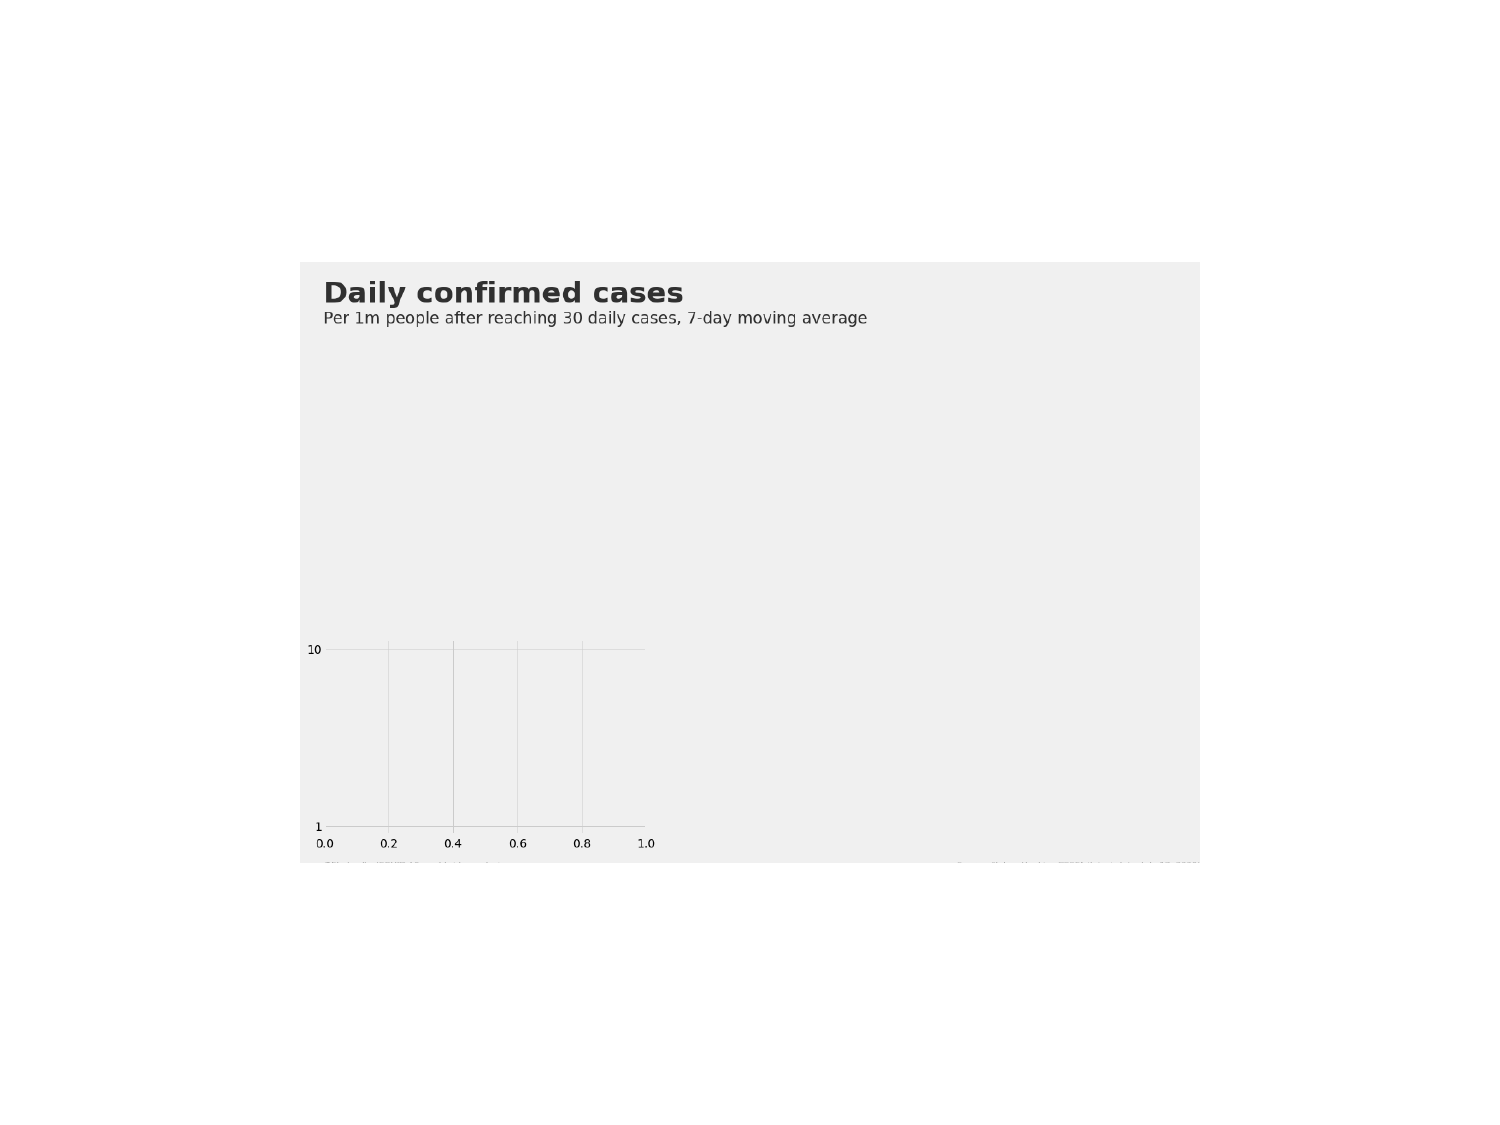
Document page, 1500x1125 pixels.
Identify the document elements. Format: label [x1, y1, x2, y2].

picture [299, 262, 1201, 863]
